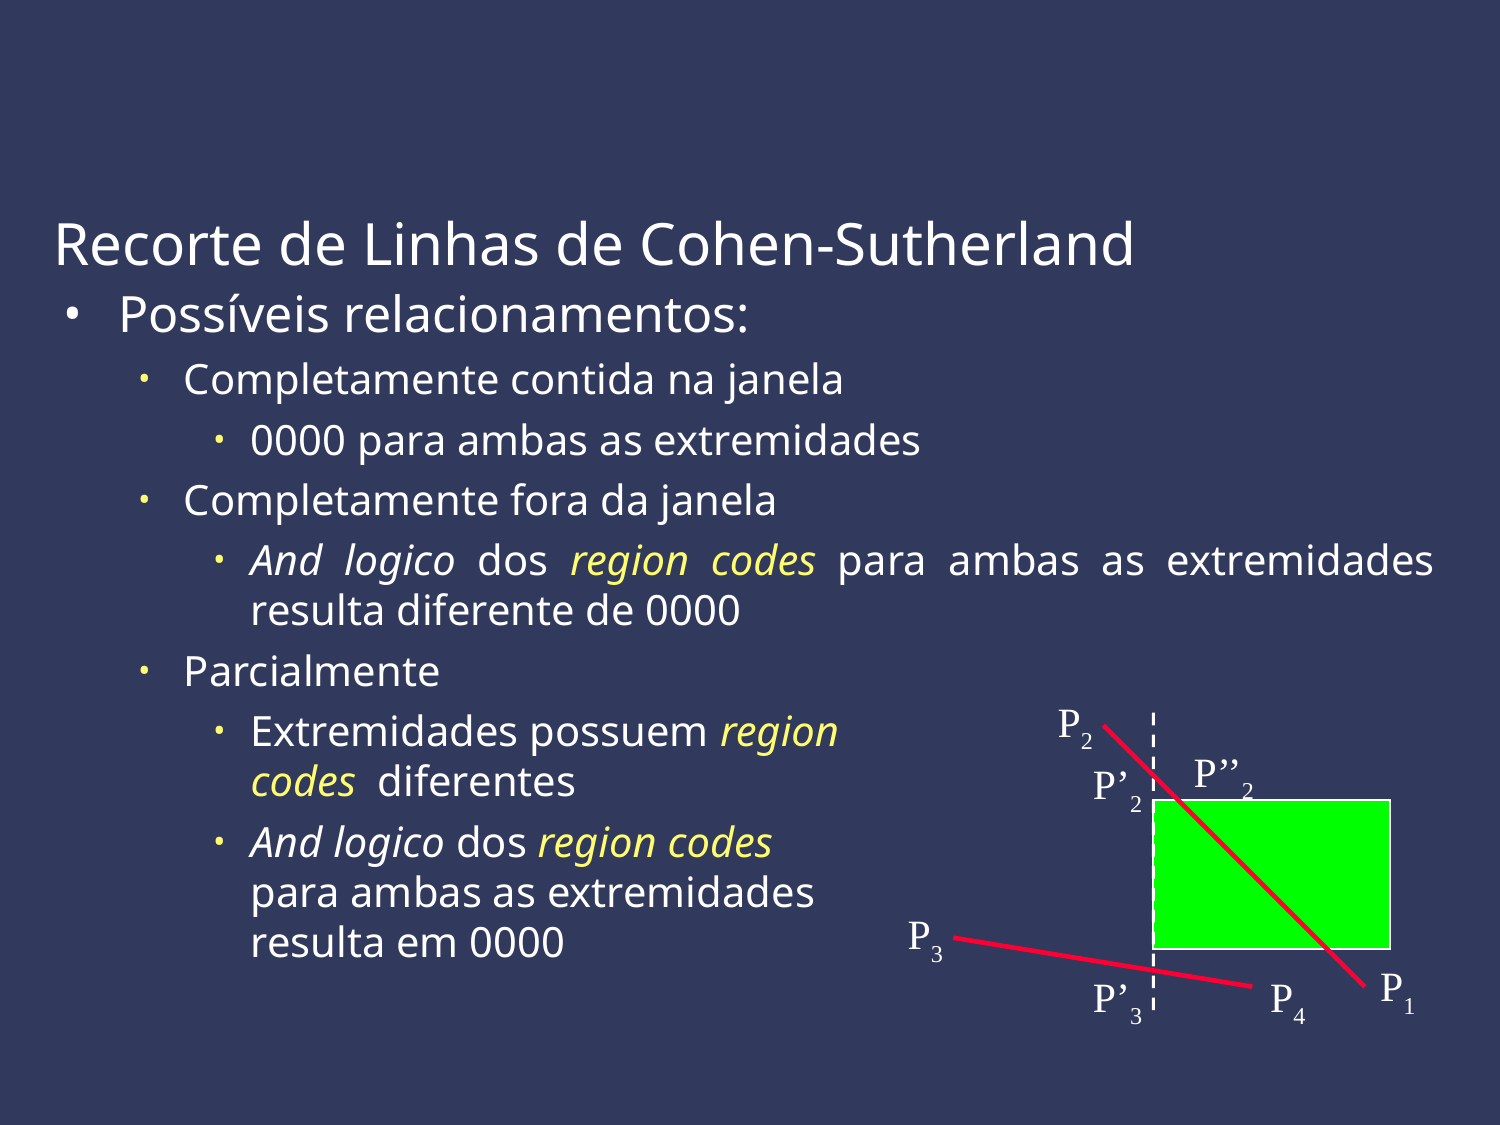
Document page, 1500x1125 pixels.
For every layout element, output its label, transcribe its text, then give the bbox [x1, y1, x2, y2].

text_box Recorte de Linhas de Cohen-Sutherland [38, 193, 1450, 292]
text_box Possíveis relacionamentos: Completamente contida na janela 0000 para ambas as extremidades Completamente fora da janela And logico dos region codes para ambas as extremidades resulta diferente de 0000 Parcialmente Extremidades possuem region codes diferentes And logico dos region codes para ambas as extremidades resulta em 0000 [48, 292, 1450, 1063]
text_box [891, 687, 1432, 1038]
